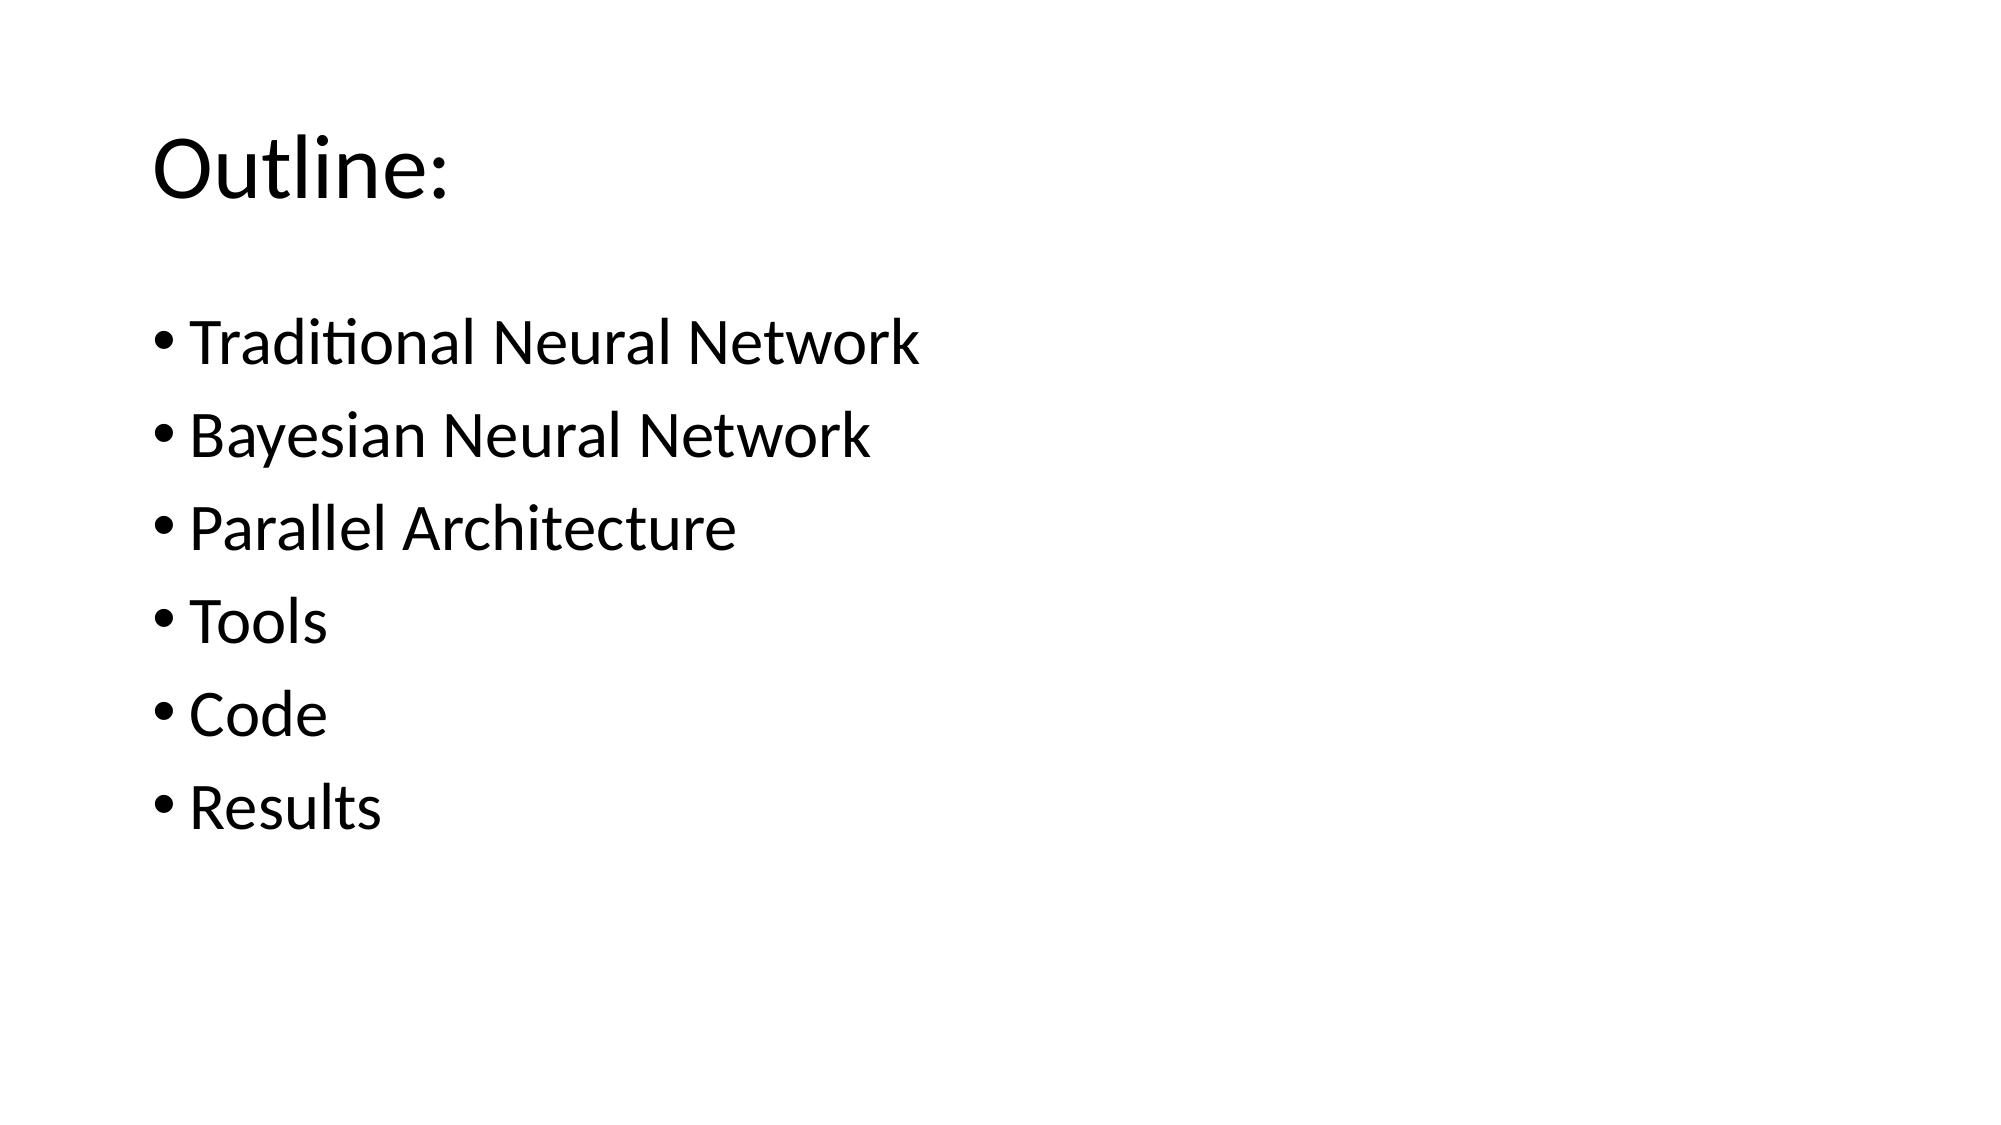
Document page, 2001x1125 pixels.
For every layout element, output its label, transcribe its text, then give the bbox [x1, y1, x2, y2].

title Outline: [137, 59, 1863, 278]
list Traditional Neural Network Bayesian Neural Network Parallel Architecture Tools Code Results [137, 299, 1863, 1014]
